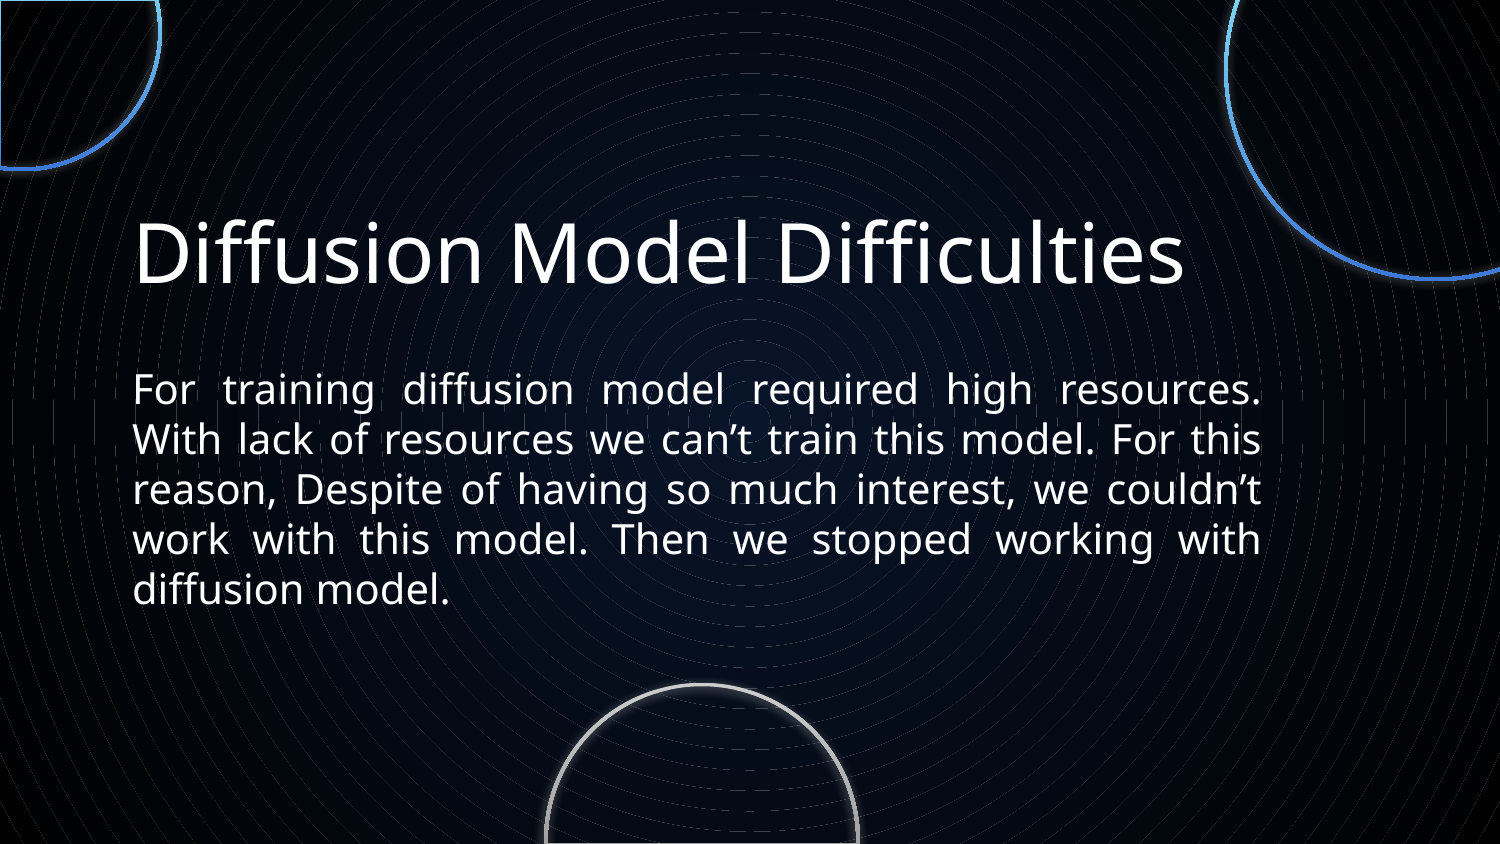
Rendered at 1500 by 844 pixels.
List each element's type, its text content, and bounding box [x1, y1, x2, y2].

subtitle For training diffusion model required high resources. With lack of resources we can’t train this model. For this reason, Despite of having so much interest, we couldn’t work with this model. Then we stopped working with diffusion model. [116, 347, 1278, 664]
title Diffusion Model Difficulties [116, 200, 1278, 316]
text_box [1224, 0, 1500, 281]
